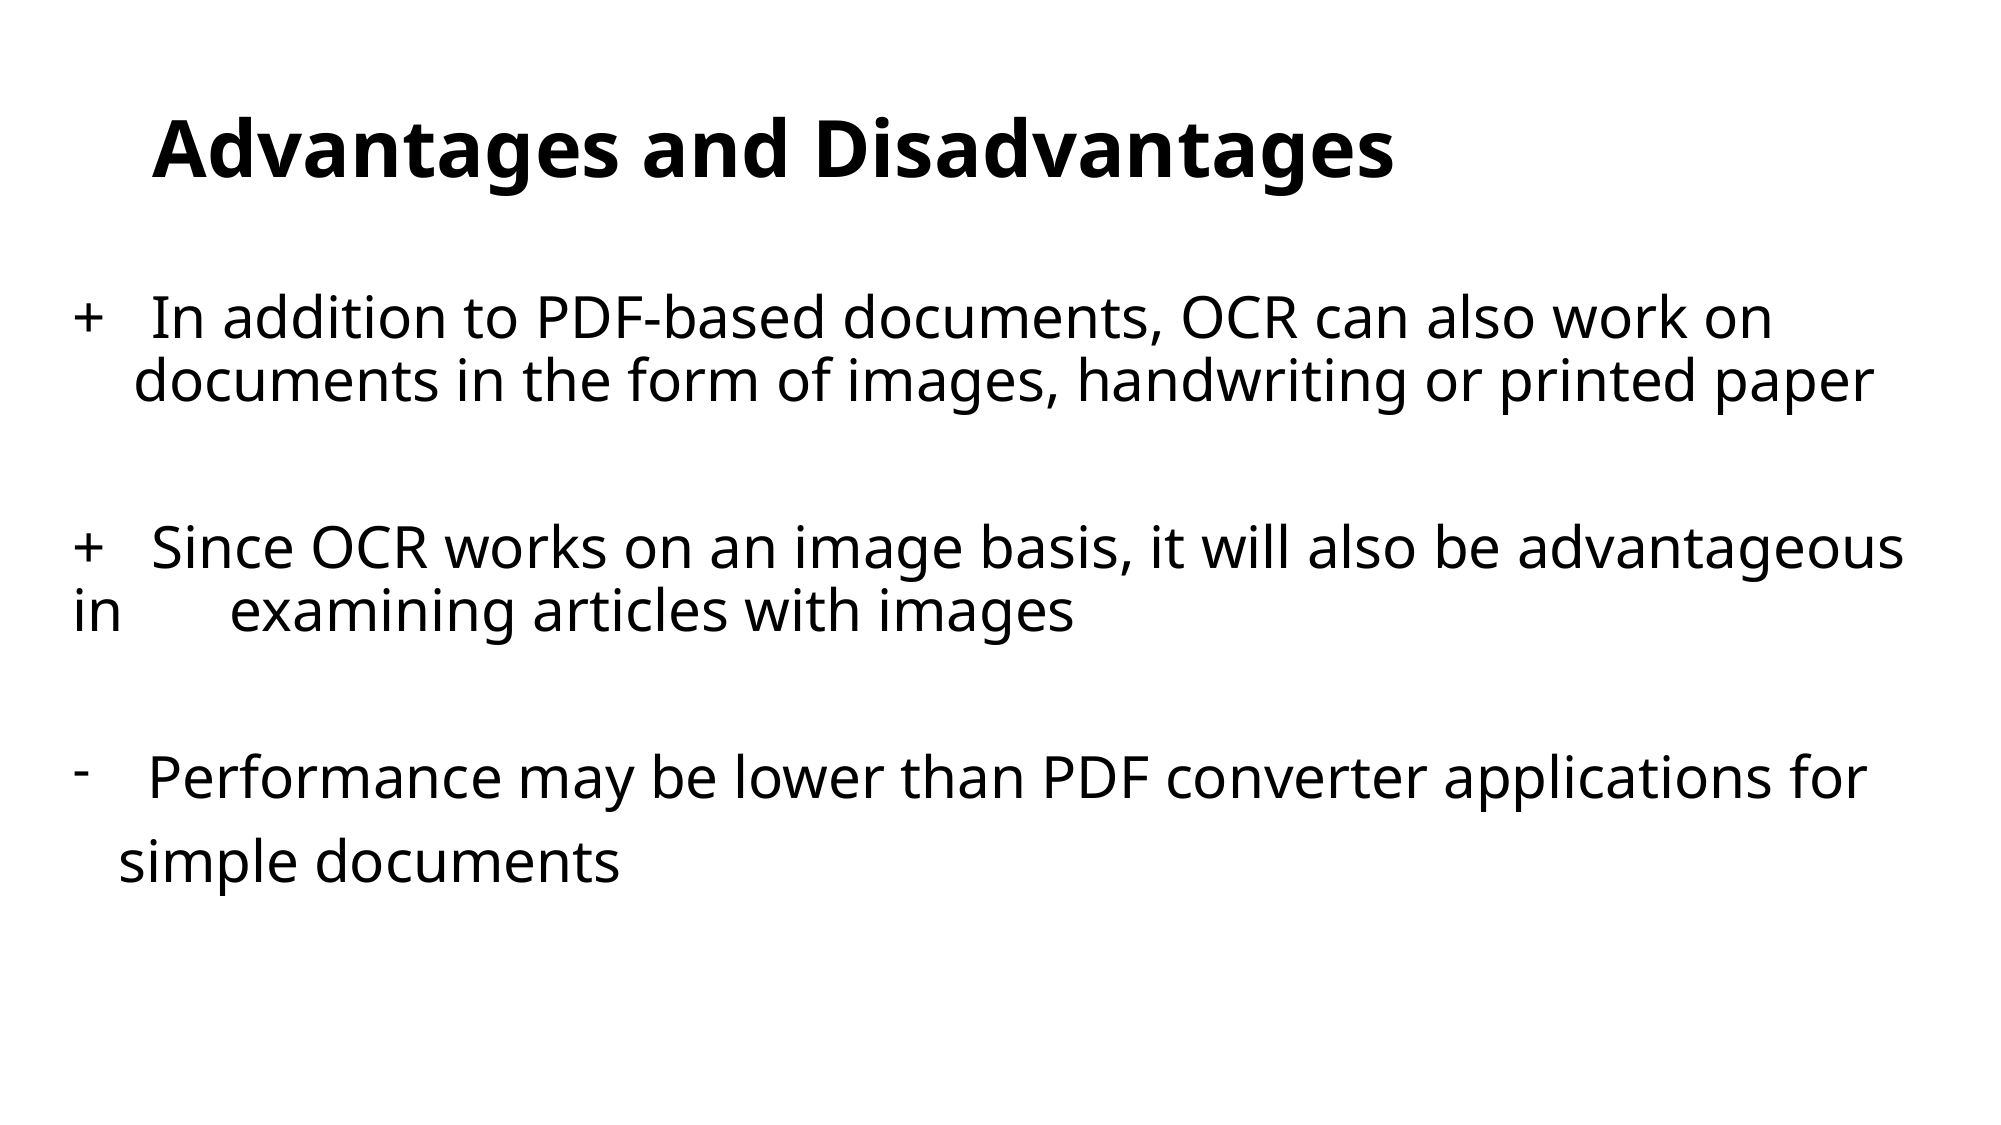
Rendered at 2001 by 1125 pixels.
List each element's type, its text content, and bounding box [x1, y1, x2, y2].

text_box Advantages and Disadvantages [137, 43, 1863, 261]
list + In addition to PDF-based documents, OCR can also work on documents in the form of images, handwriting or printed paper + Since OCR works on an image basis, it will also be advantageous in examining articles with images Performance may be lower than PDF converter applications for simple documents [57, 280, 1998, 1014]
